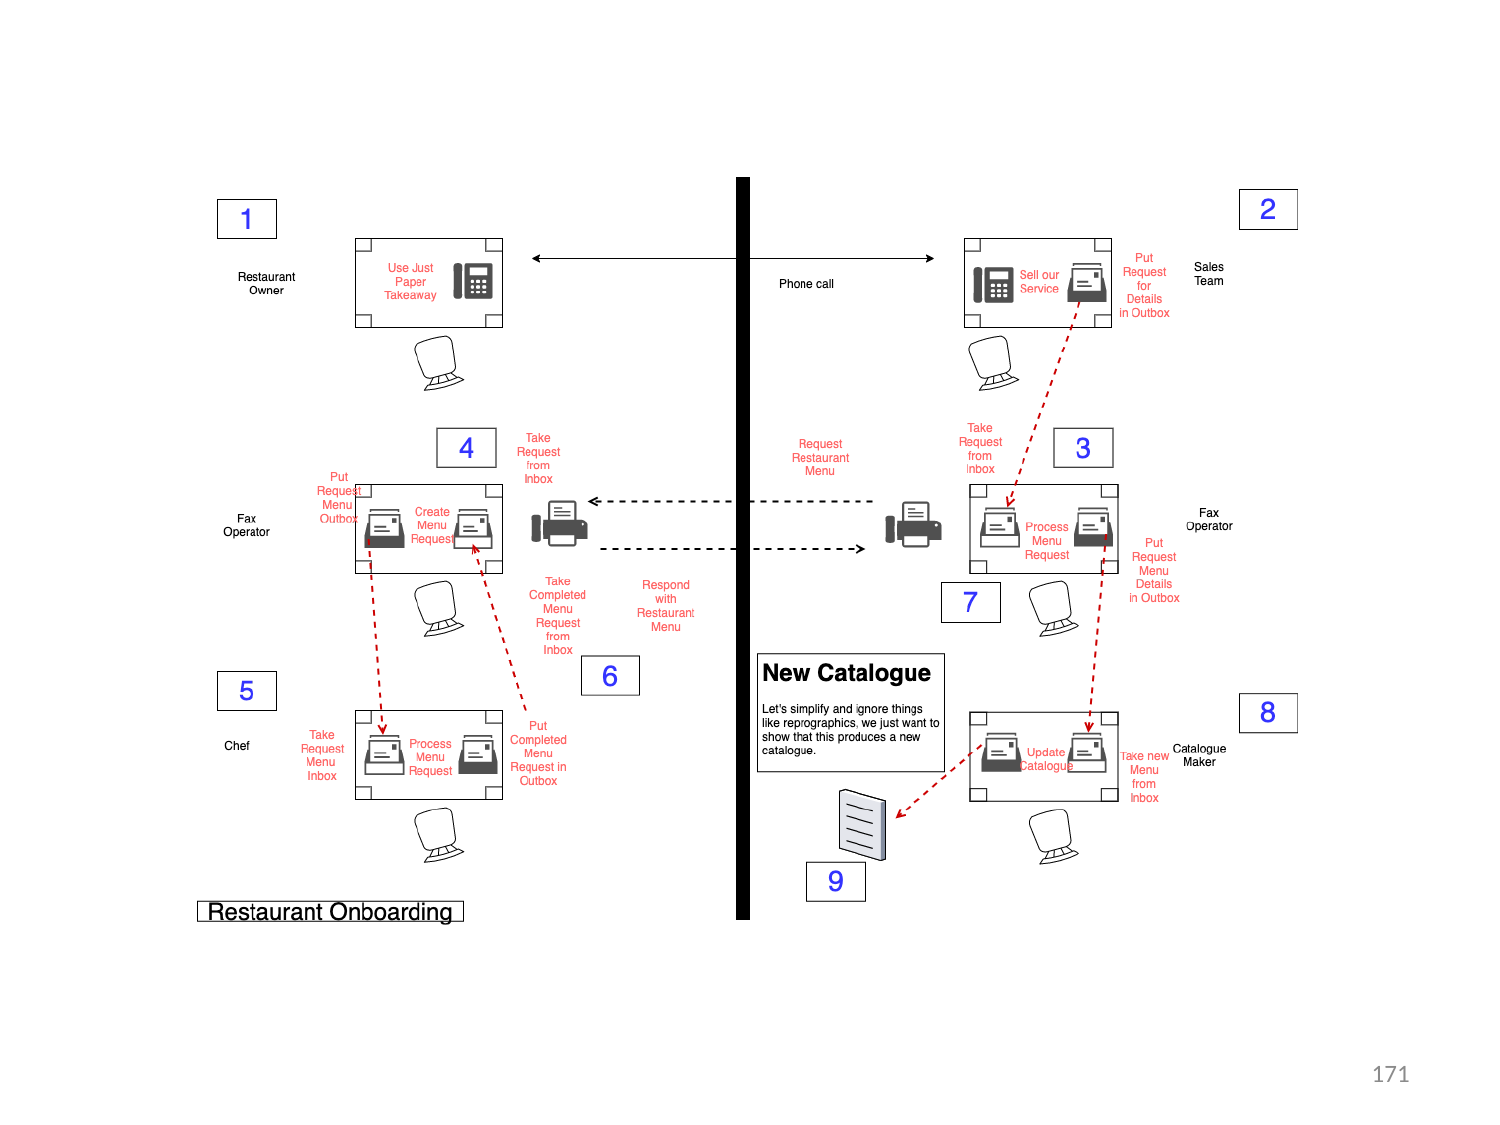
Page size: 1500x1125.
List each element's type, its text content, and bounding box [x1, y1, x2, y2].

picture [196, 177, 1299, 926]
slide_number 171 [1074, 1042, 1425, 1103]
